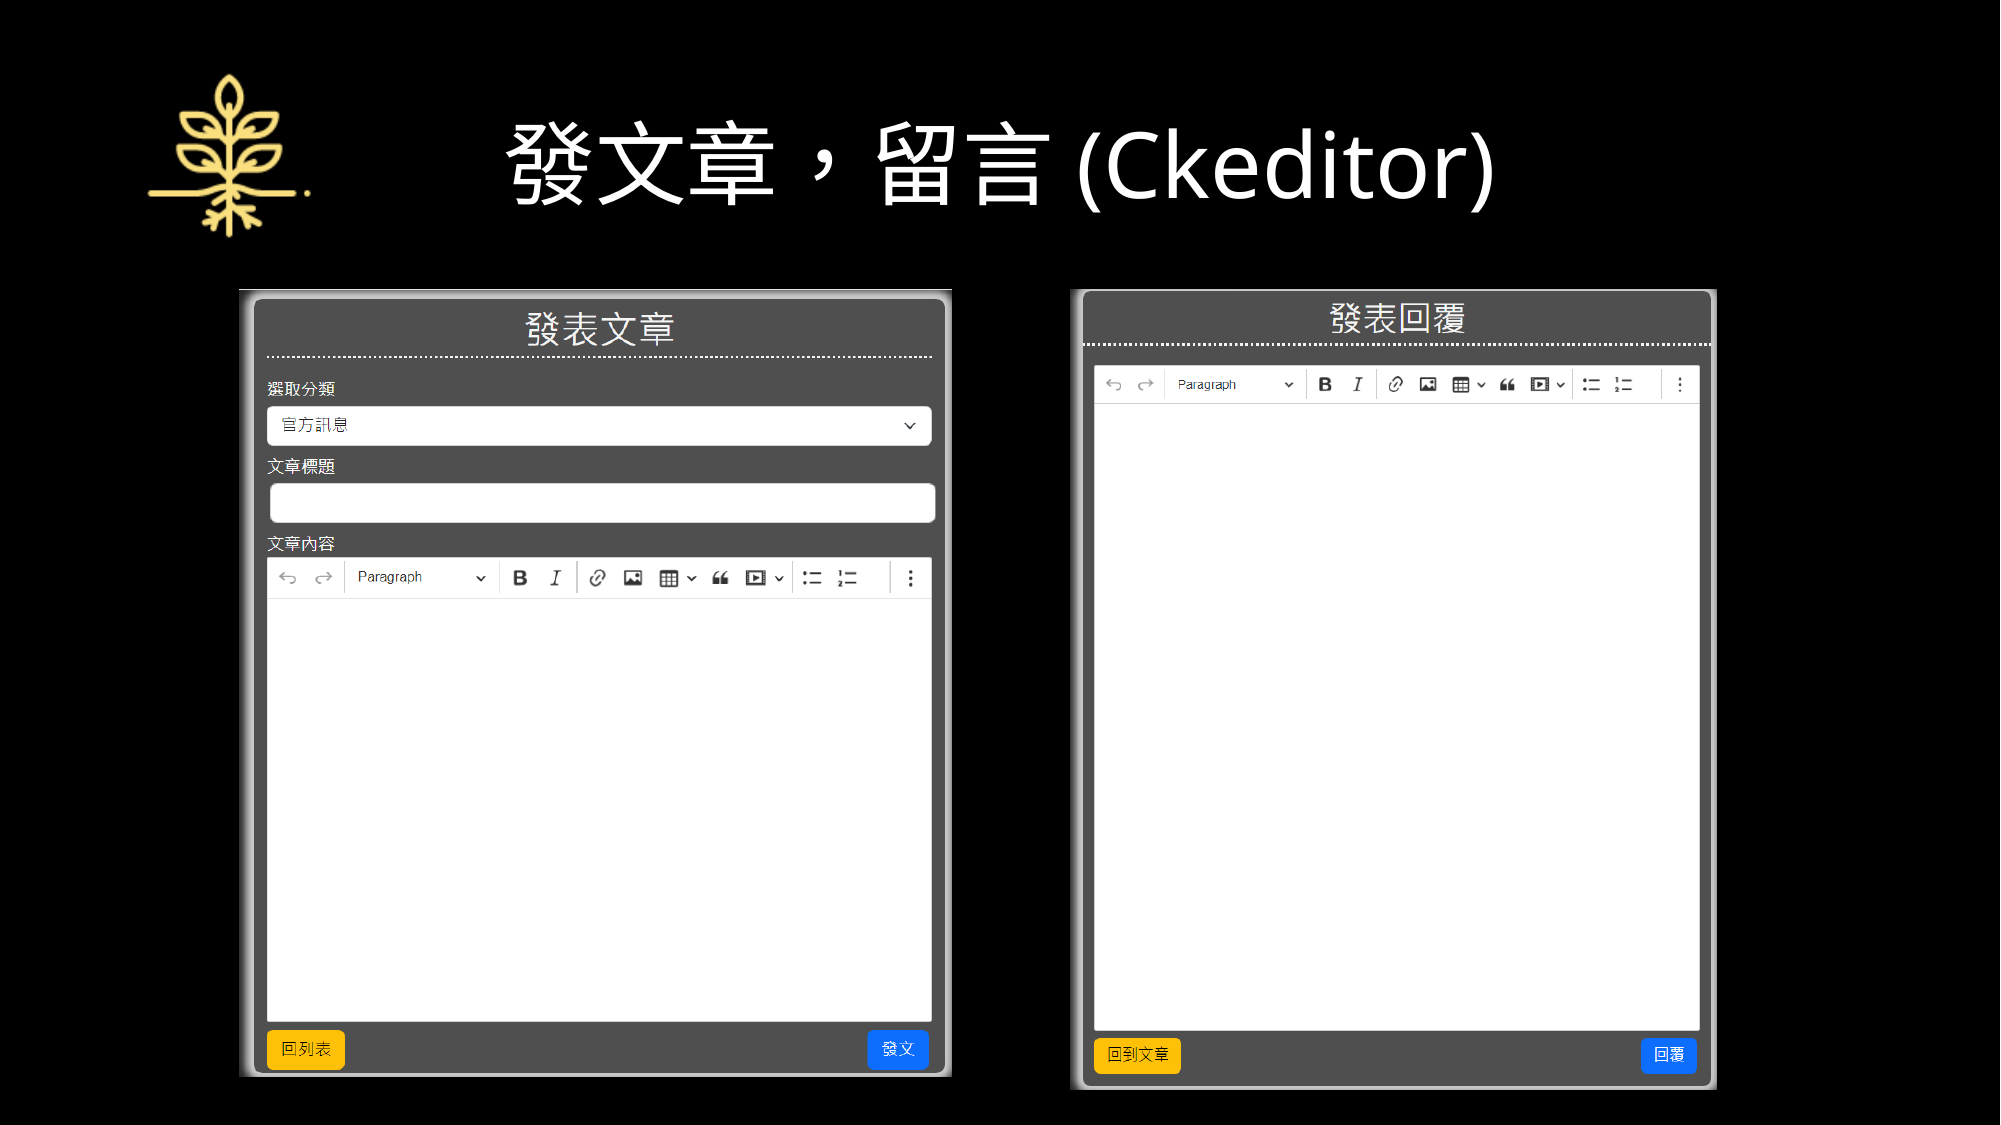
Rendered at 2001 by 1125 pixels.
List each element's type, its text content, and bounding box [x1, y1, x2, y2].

title 發文章，留言(Ckeditor) [386, 59, 1863, 278]
picture [1070, 288, 1717, 1090]
picture [73, 0, 952, 1077]
